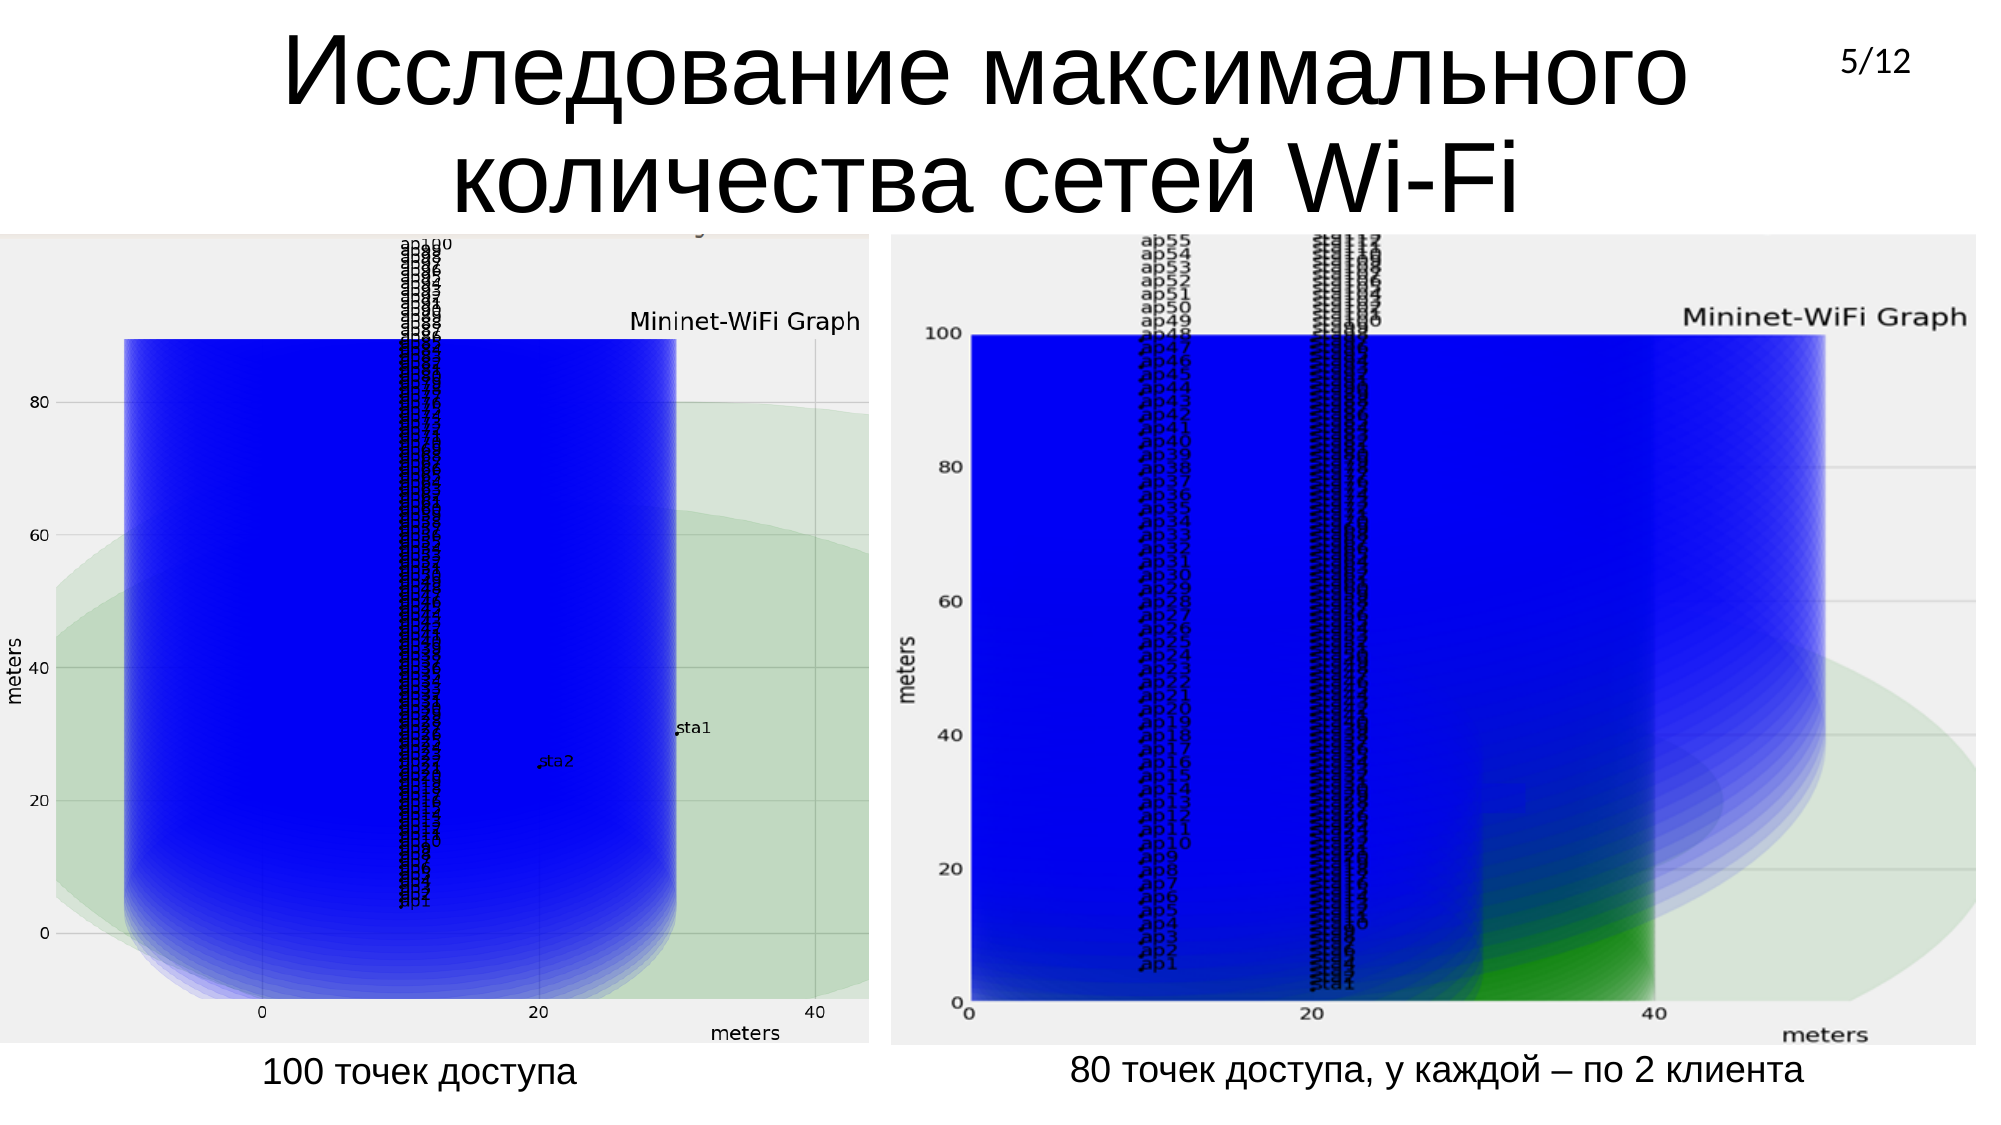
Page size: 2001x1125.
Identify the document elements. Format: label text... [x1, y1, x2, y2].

title Исследование максимального количества сетей Wi-Fi [236, 78, 1737, 242]
text_box 100 точек доступа [247, 1043, 630, 1100]
picture [0, 234, 869, 1043]
text_box 80 точек доступа, у каждой – по 2 клиента [1055, 1045, 1912, 1098]
slide_number 5/12 [1824, 28, 1975, 89]
picture [891, 233, 1976, 1045]
